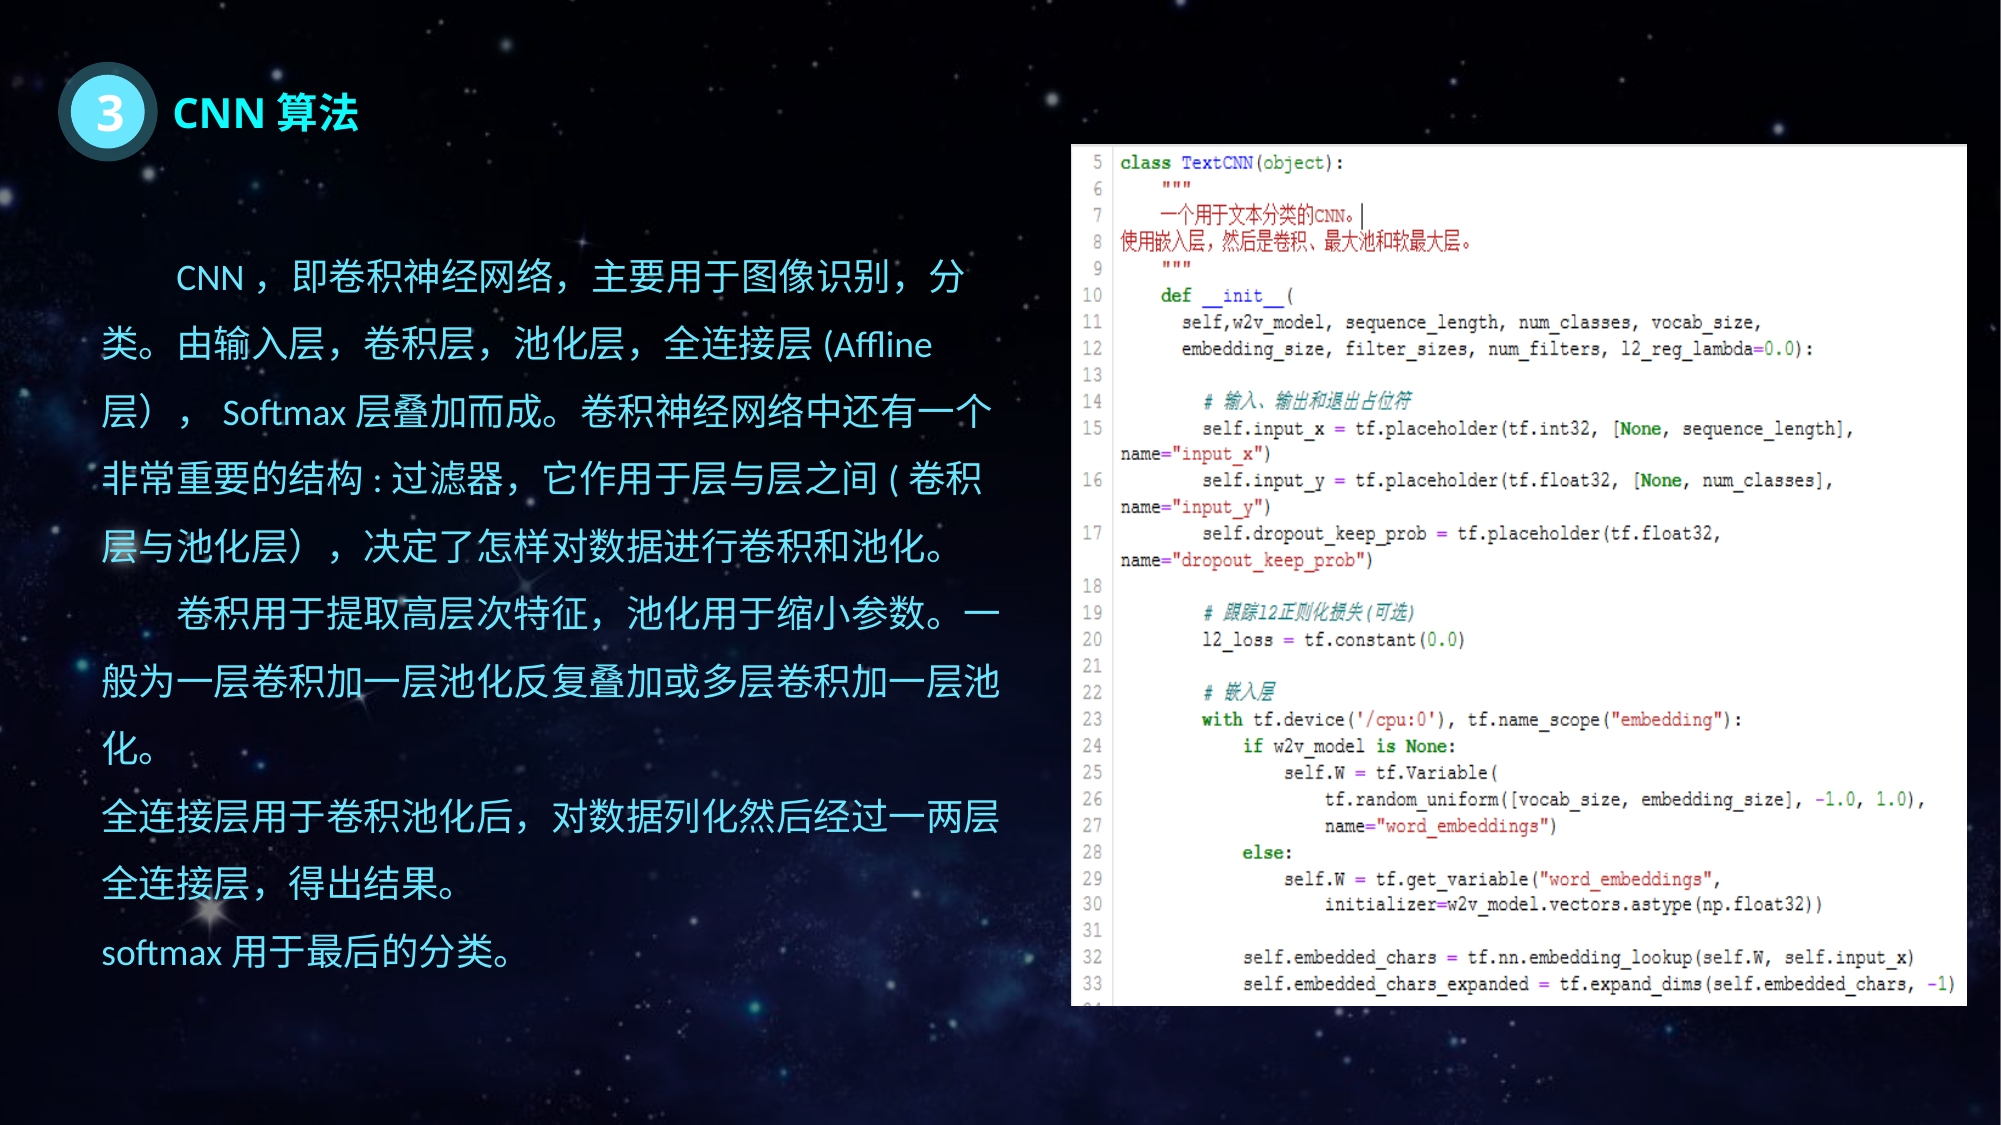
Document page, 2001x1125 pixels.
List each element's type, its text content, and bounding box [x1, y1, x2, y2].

text_box CNN算法 [158, 78, 1017, 144]
picture [0, 0, 2001, 1125]
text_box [58, 61, 158, 162]
text_box CNN，即卷积神经网络，主要用于图像识别，分类。由输入层，卷积层，池化层，全连接层(Affline层），Softmax层叠加而成。卷积神经网络中还有一个非常重要的结构:过滤器，它作用于层与层之间(卷积层与池化层），决定了怎样对数据进行卷积和池化。 卷积用于提取高层次特征，池化用于缩小参数。一般为一层卷积加一层池化反复叠加或多层卷积加一层池化。 全连接层用于卷积池化后，对数据列化然后经过一两层全连接层，得出结果。 softmax用于最后的分类。 [86, 222, 1017, 1026]
